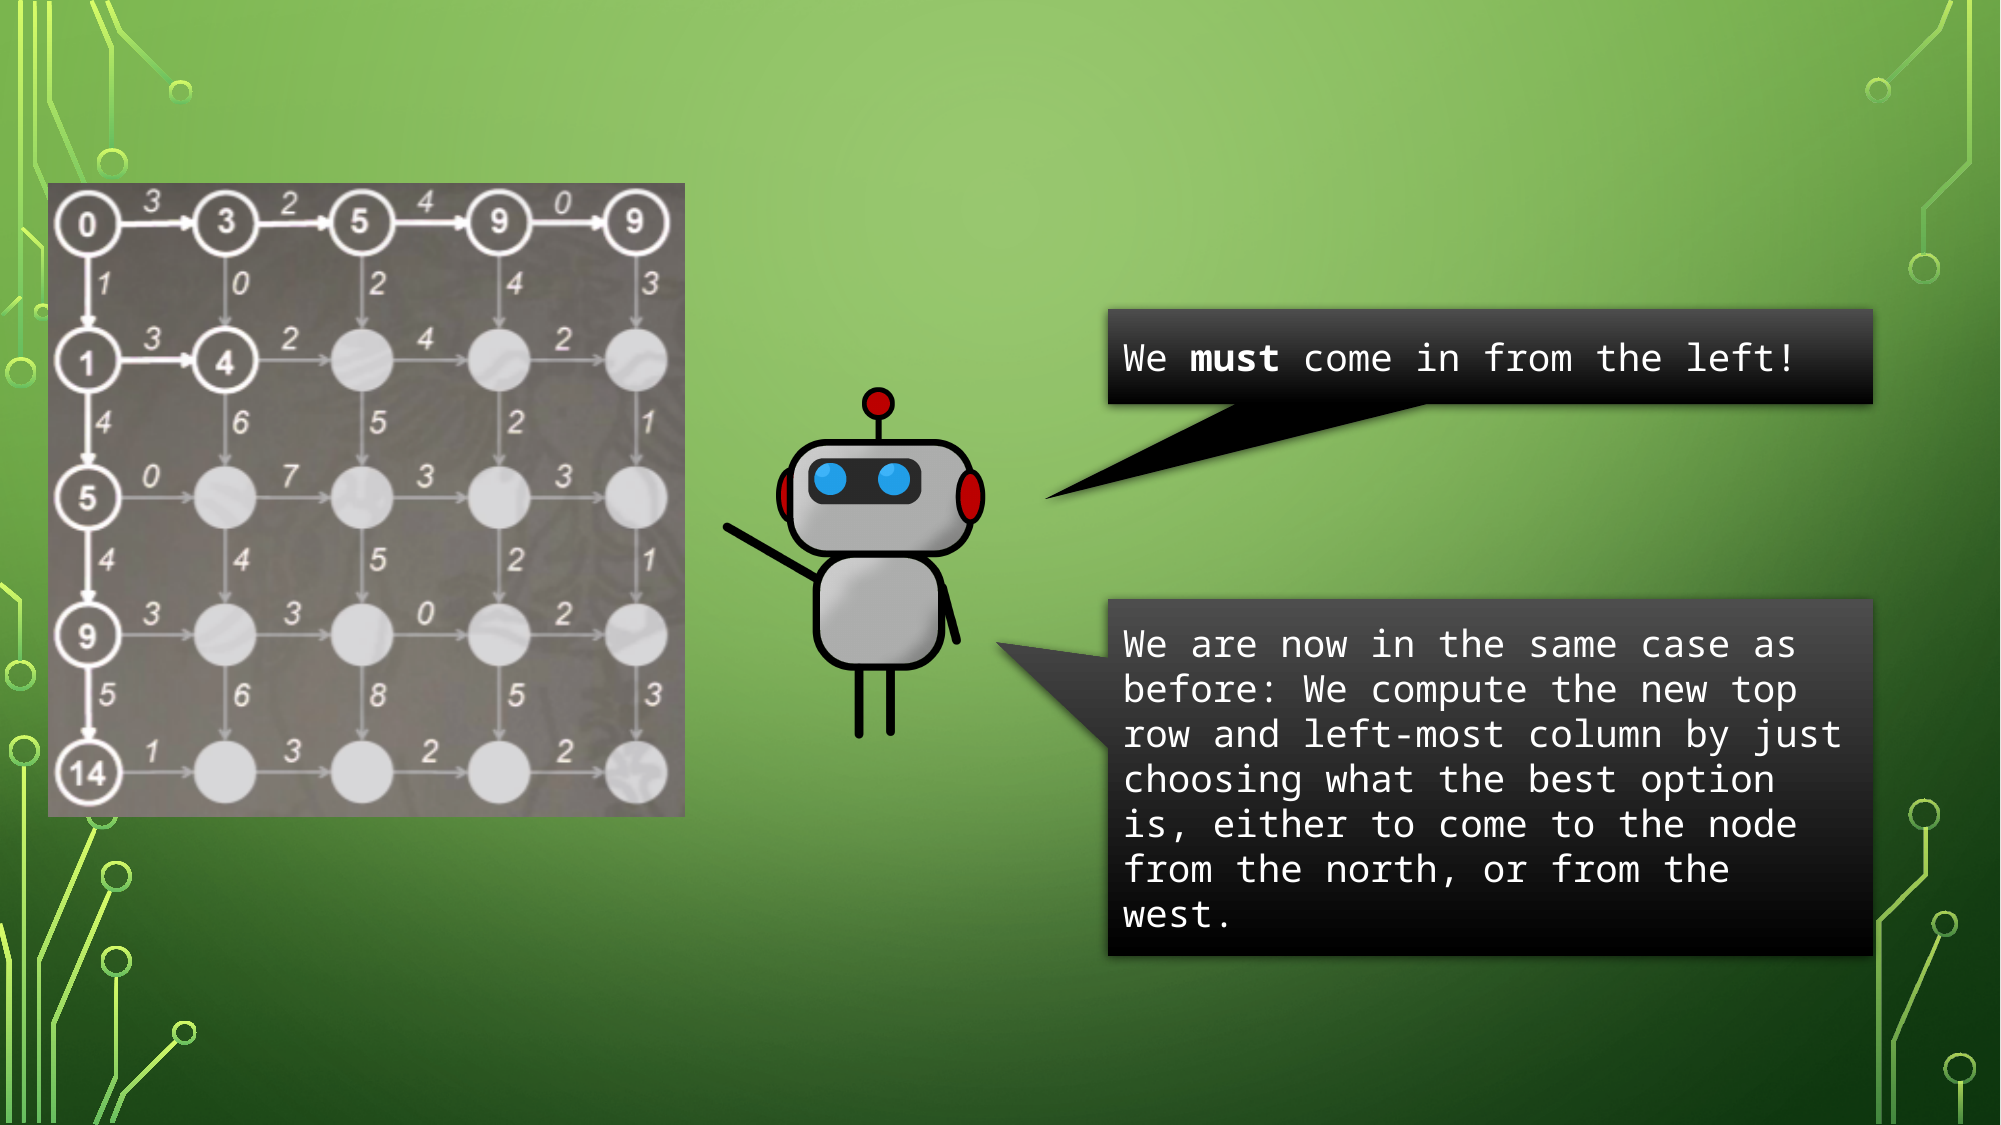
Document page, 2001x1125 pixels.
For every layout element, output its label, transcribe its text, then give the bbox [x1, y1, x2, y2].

text_box We are now in the same case as before: We compute the new top row and left-most column by just choosing what the best option is, either to come to the node from the north, or from the west. [1108, 598, 1874, 956]
picture [47, 183, 1109, 817]
text_box We must come in from the left! [1108, 308, 1874, 484]
